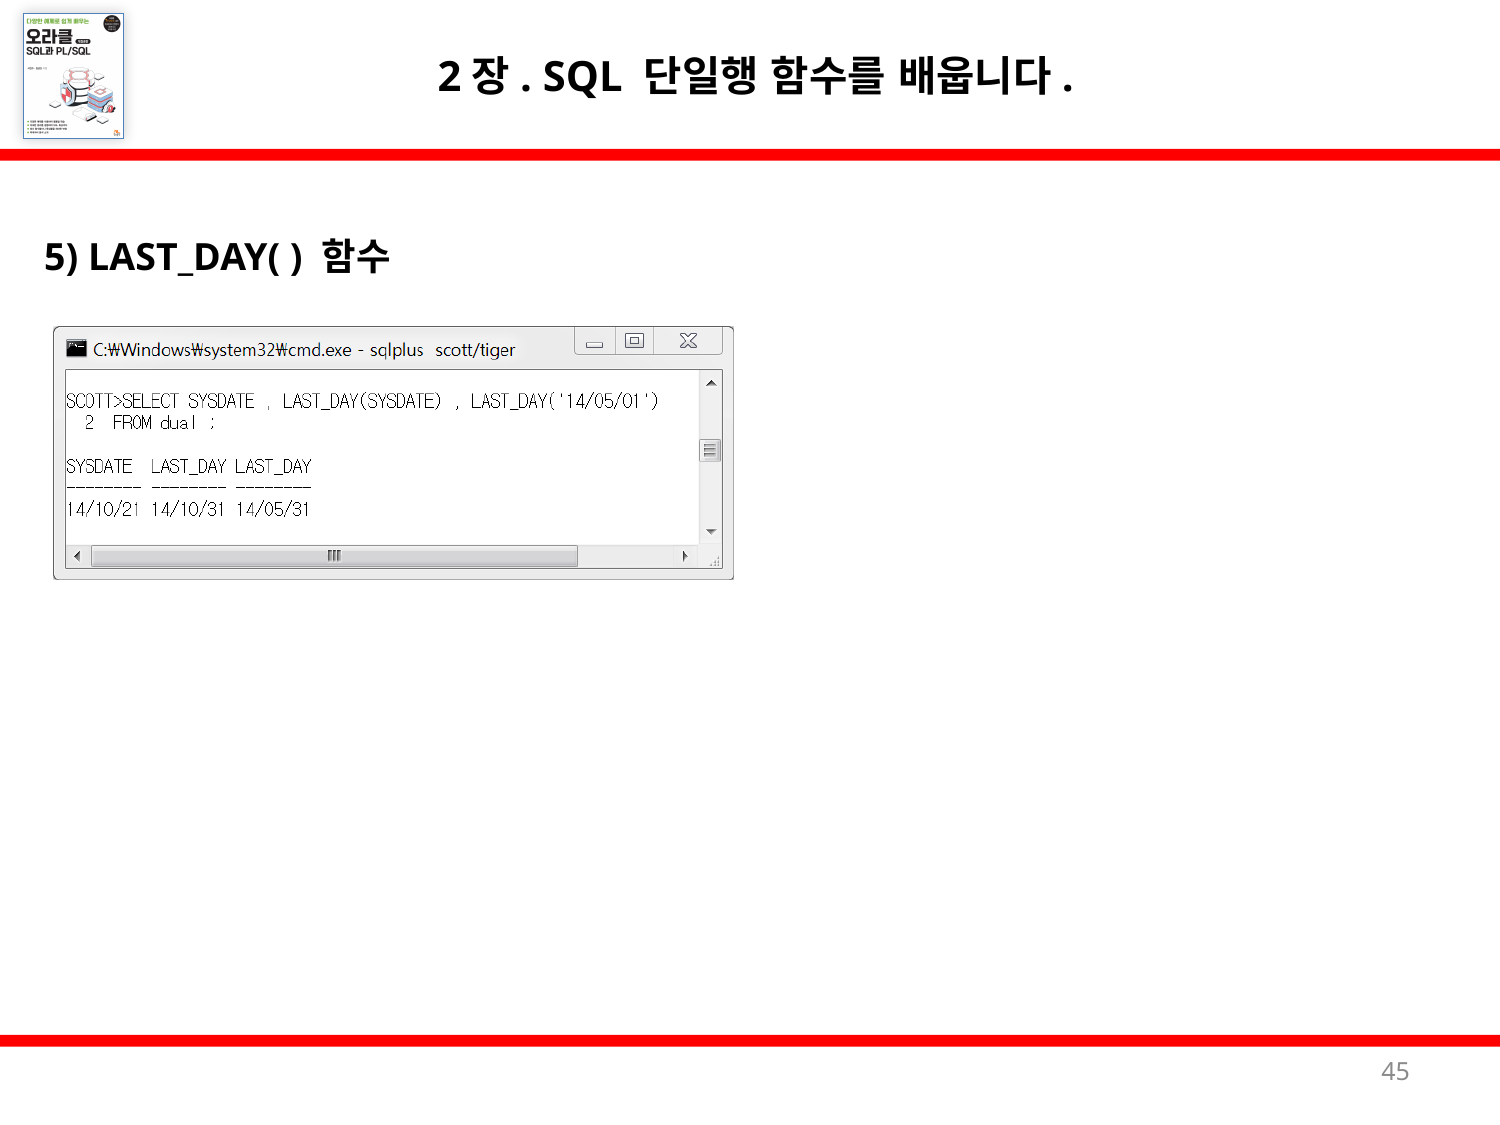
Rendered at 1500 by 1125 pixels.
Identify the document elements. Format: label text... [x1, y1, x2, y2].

text_box [0, 1033, 1500, 1049]
text_box [0, 147, 1500, 163]
picture [52, 326, 734, 581]
slide_number 45 [1074, 1042, 1425, 1103]
picture [23, 13, 125, 140]
text_box 2장. SQL 단일행 함수를 배웁니다. [252, 0, 1260, 151]
text_box 5) LAST_DAY( ) 함수 [27, 194, 1189, 316]
